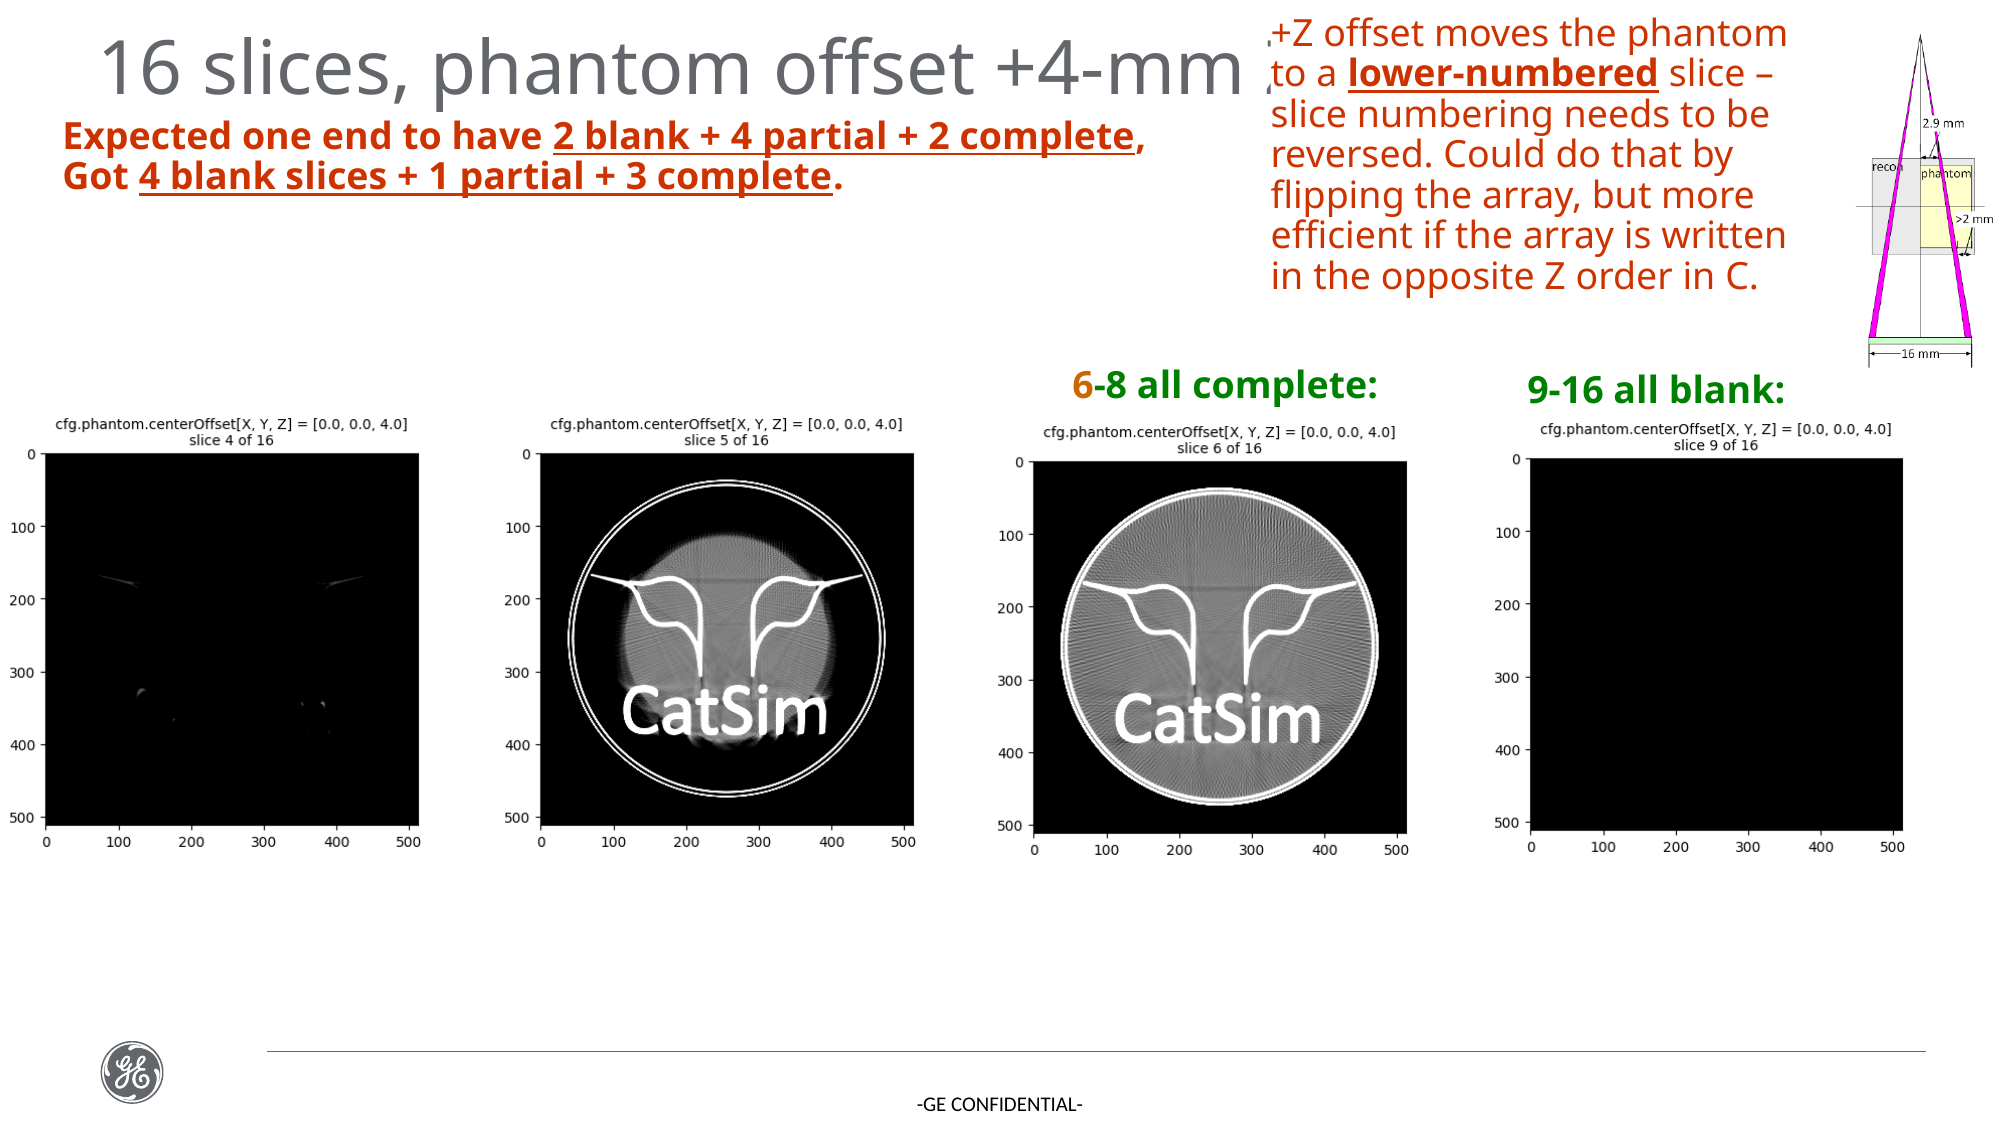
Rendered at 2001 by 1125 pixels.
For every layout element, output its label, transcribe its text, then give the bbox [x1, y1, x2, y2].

title 16 slices, phantom offset +4-mm Z [97, 36, 1270, 105]
picture [1855, 32, 2000, 369]
picture [987, 415, 1420, 867]
text_box Expected one end to have 2 blank + 4 partial + 2 complete, Got 4 blank slices + 1 partial + 3 complete. [62, 112, 1708, 203]
text_box 9-16 all blank: [1527, 352, 1824, 413]
picture [0, 408, 432, 860]
text_box +Z offset moves the phantom to a lower-numbered slice – slice numbering needs to be reversed. Could do that by flipping the array, but more efficient if the array is written in the opposite Z order in C. [1270, 23, 1799, 289]
text_box 6-8 all complete: [1072, 348, 1382, 415]
picture [1483, 413, 1917, 864]
picture [494, 408, 927, 860]
